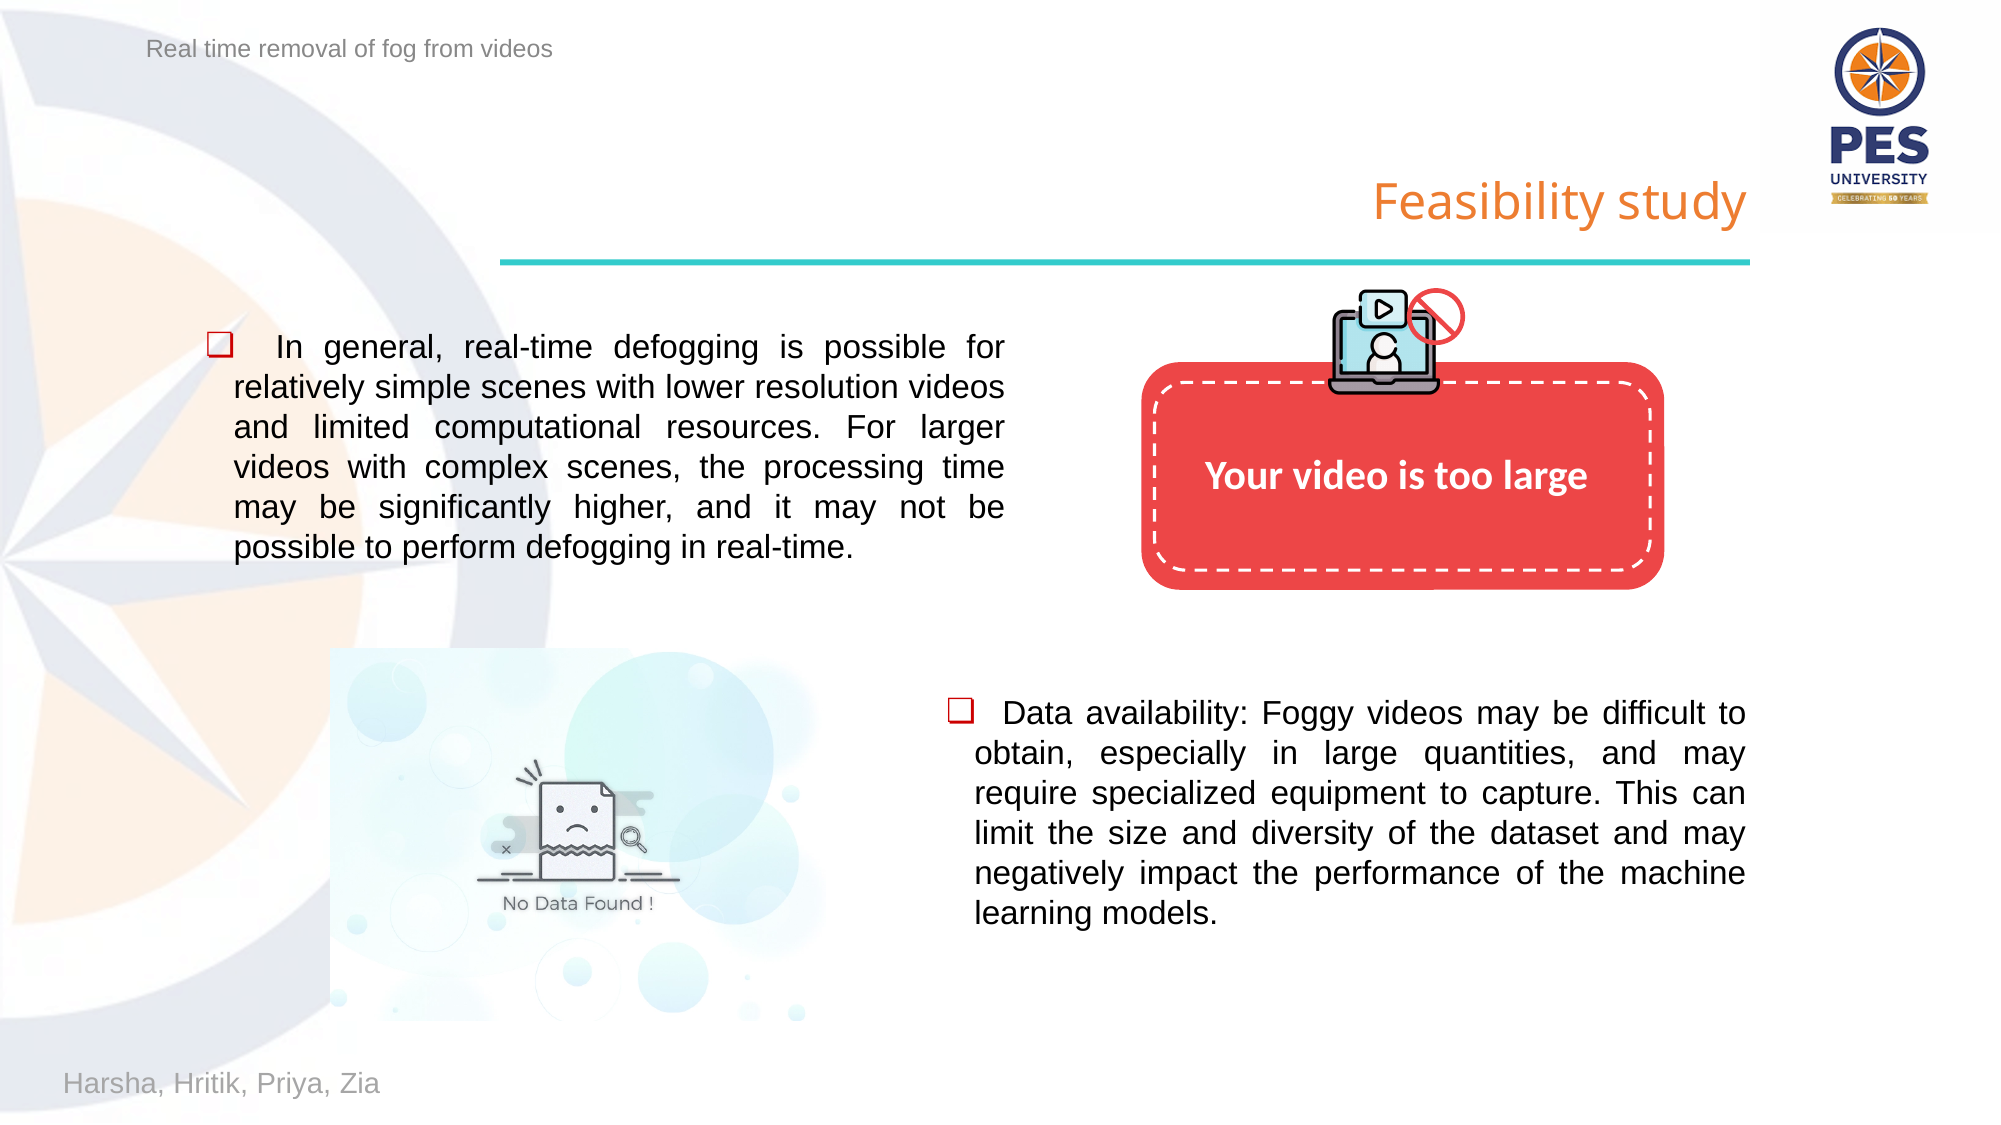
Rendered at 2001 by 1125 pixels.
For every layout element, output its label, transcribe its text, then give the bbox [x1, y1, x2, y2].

text_box [1459, 303, 1463, 329]
text_box Real time removal of fog from videos [12, 17, 688, 78]
text_box Harsha, Hritik, Priya, Zia [48, 1057, 1049, 1107]
text_box Feasibility study [474, 162, 1763, 238]
text_box Data availability: Foggy videos may be difficult to obtain, especially in large quantities, and may require specialized equipment to capture. This can limit the size and diversity of the dataset and may negatively impact the performance of the machine learning models. [875, 676, 1763, 947]
text_box In general, real-time defogging is possible for relatively simple scenes with lower resolution videos and limited computational resources. For larger videos with complex scenes, the processing time may be significantly higher, and it may not be possible to perform defogging in real-time. [134, 310, 1022, 580]
picture [0, 0, 2001, 1125]
text_box [1142, 362, 1664, 590]
text_box Your video is too large [1190, 433, 1616, 514]
text_box [500, 259, 1750, 266]
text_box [1416, 297, 1456, 336]
text_box [1154, 382, 1651, 571]
